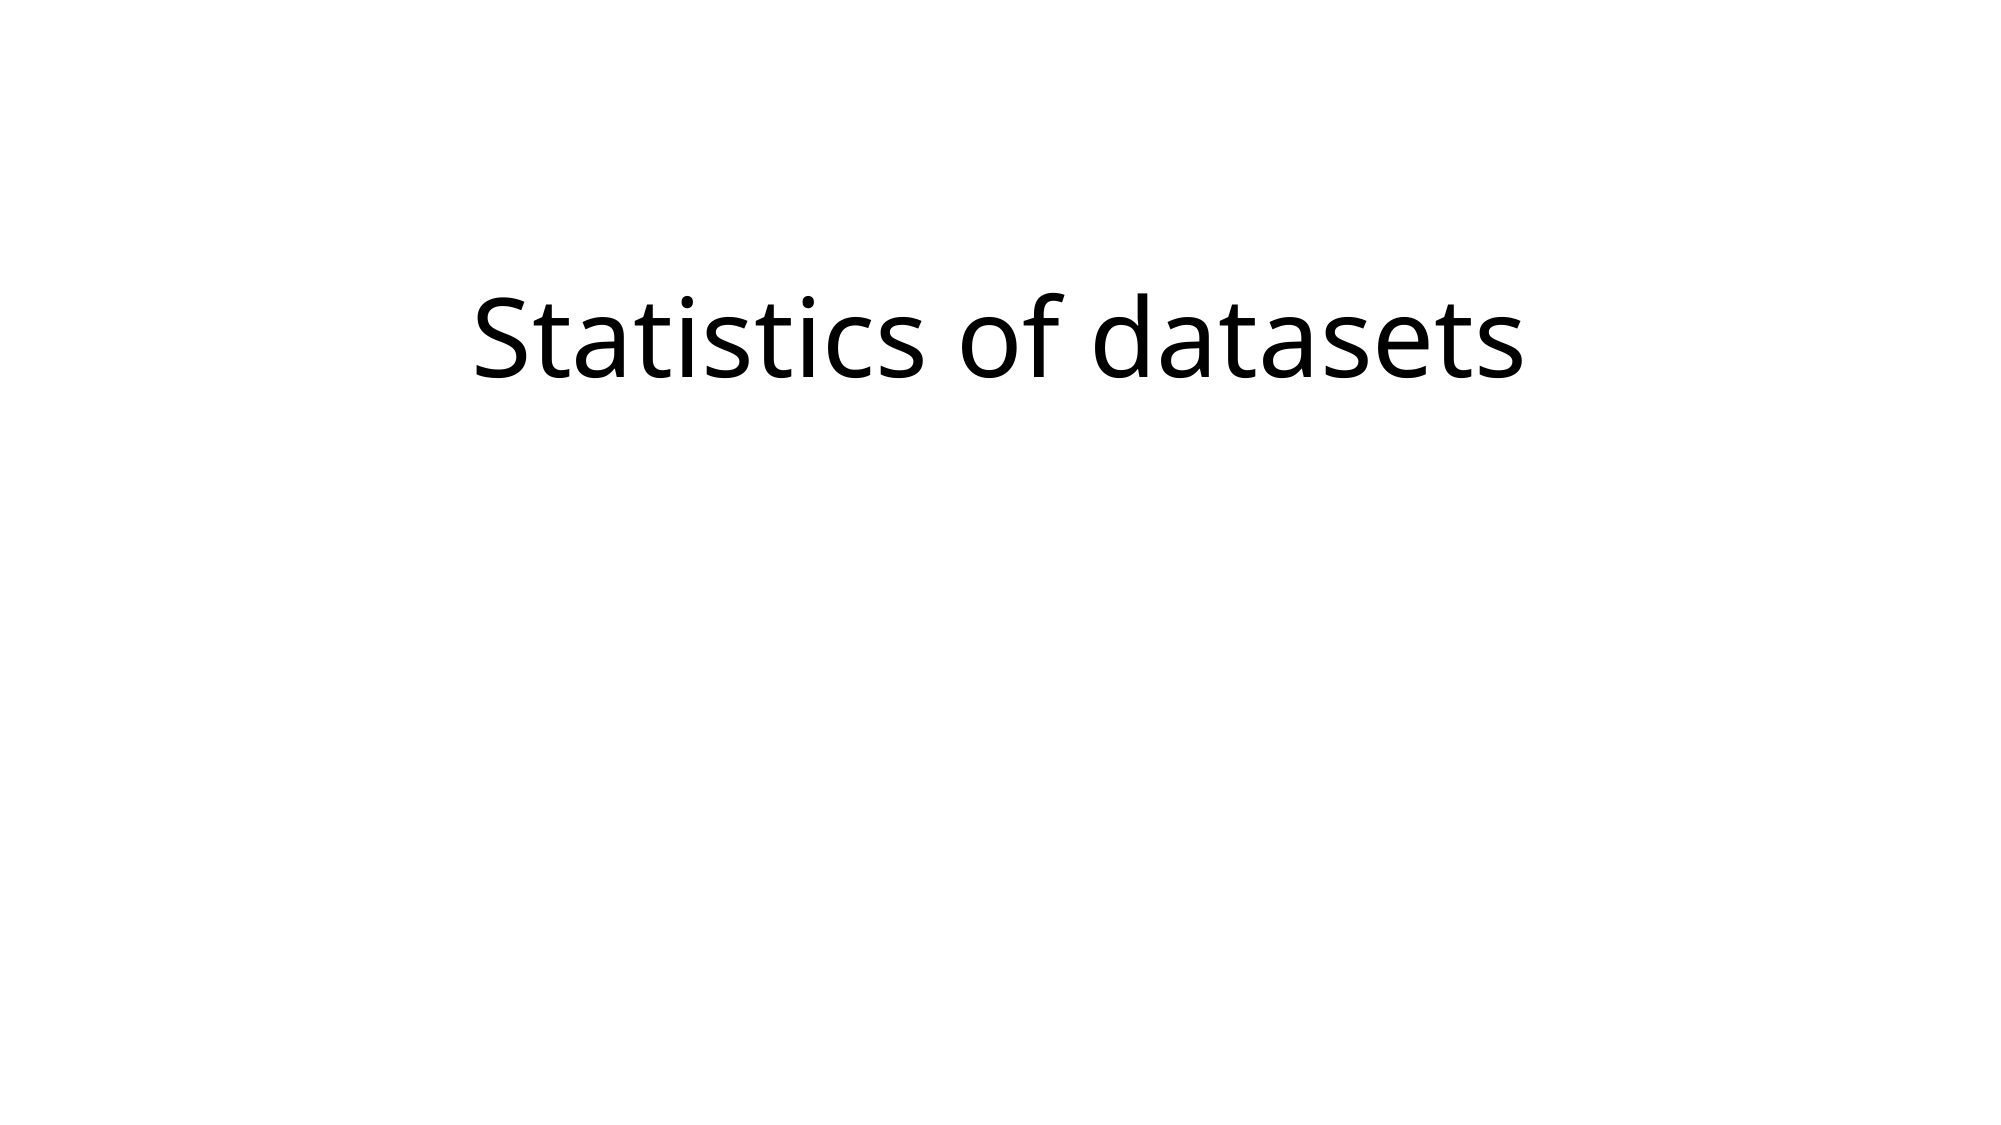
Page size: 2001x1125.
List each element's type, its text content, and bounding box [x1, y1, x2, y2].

title Statistics of datasets [403, 184, 1597, 409]
